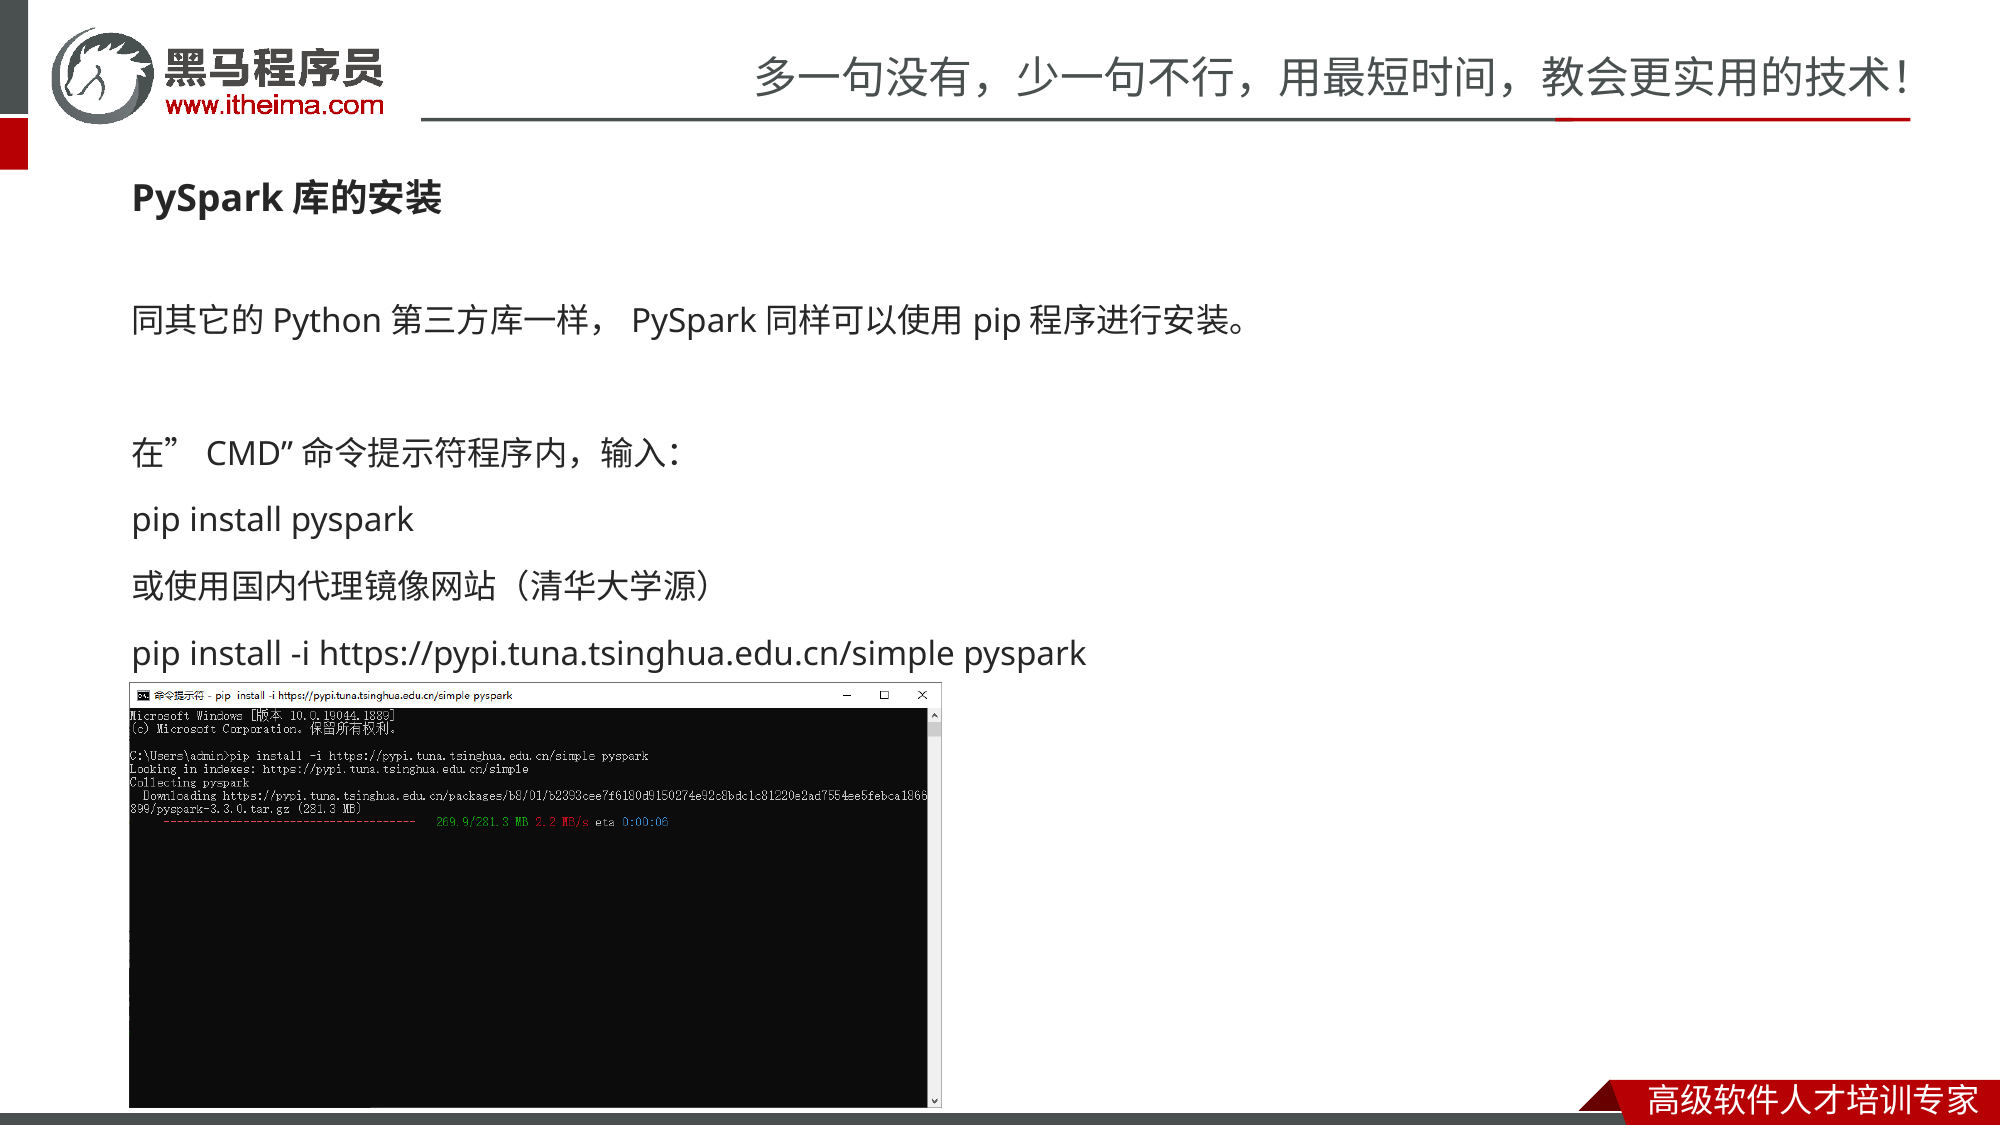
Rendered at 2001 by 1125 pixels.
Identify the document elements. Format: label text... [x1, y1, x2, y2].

list PySpark库的安装 [116, 154, 1872, 239]
picture [50, 26, 384, 125]
picture [129, 682, 942, 1108]
list 同其它的Python第三方库一样，PySpark同样可以使用pip程序进行安装。 在”CMD”命令提示符程序内，输入： pip install pyspark 或使用国内代理镜像网站（清华大学源） pip install -i https://pypi.tuna.tsinghua.edu.cn/simple pyspark [116, 271, 1872, 964]
